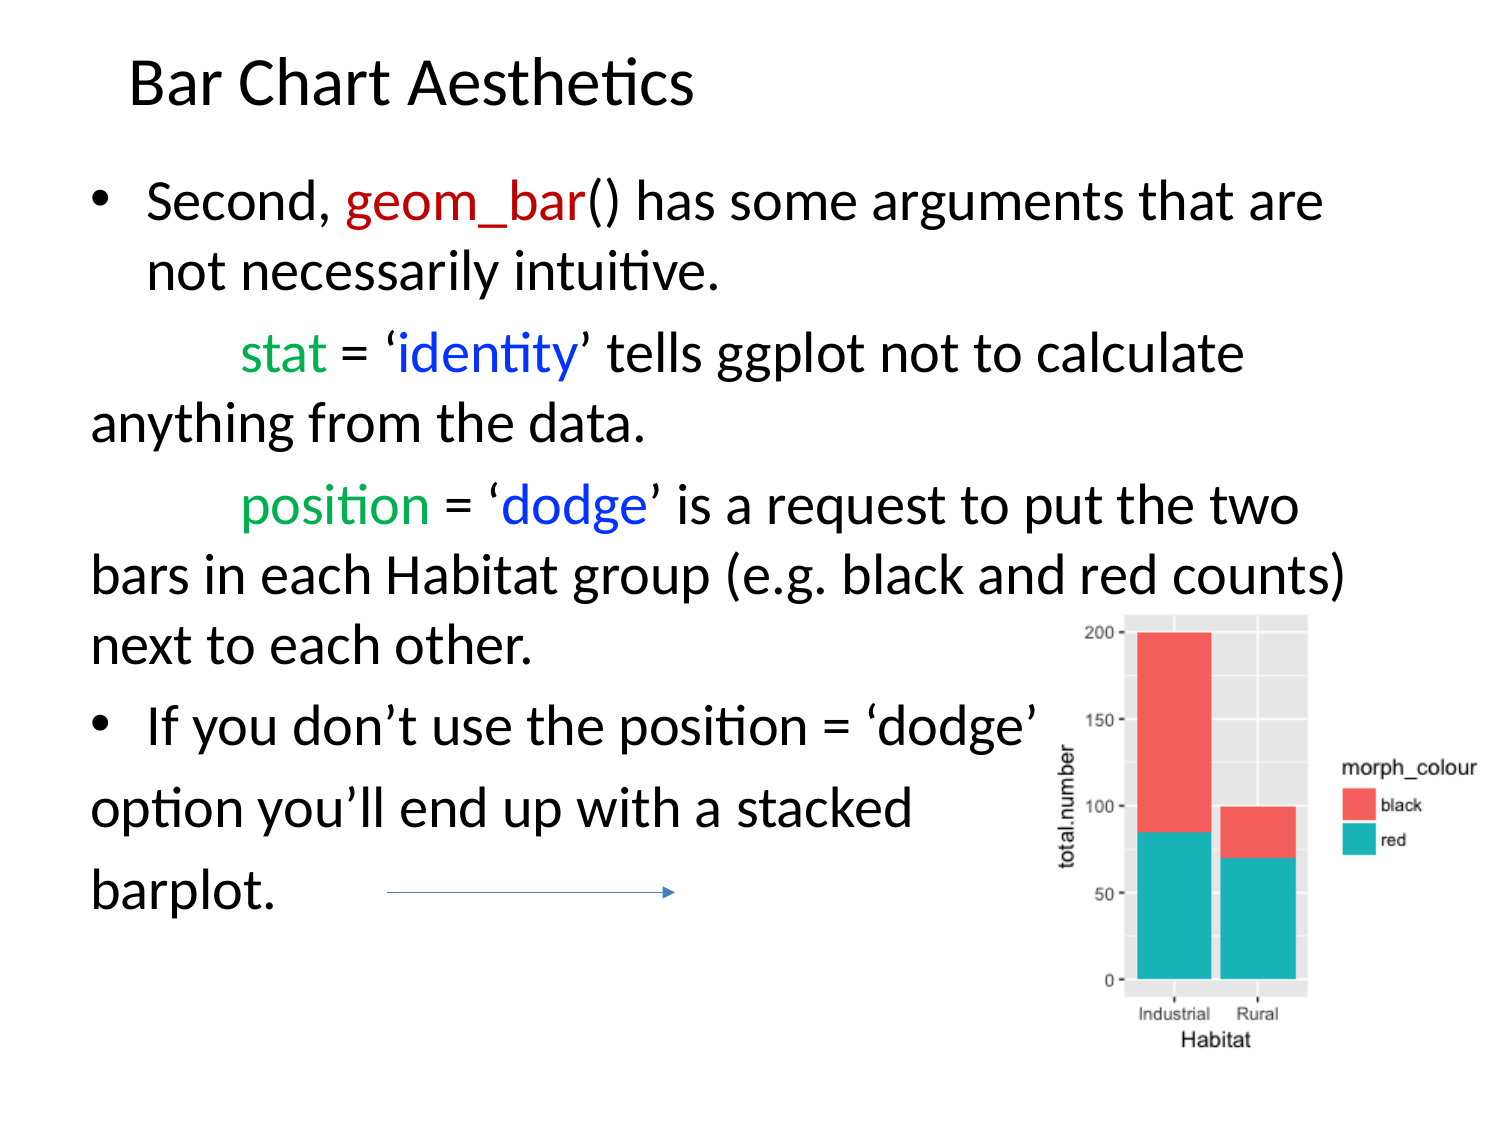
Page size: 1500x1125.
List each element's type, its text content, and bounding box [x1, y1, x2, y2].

title Bar Chart Aesthetics [75, 0, 750, 154]
list Second, geom_bar() has some arguments that are not necessarily intuitive. stat = ‘identity’ tells ggplot not to calculate anything from the data. position = ‘dodge’ is a request to put the two bars in each Habitat group (e.g. black and red counts) next to each other. If you don’t use the position = ‘dodge’ option you’ll end up with a stacked barplot. [75, 154, 1425, 1068]
picture [1046, 604, 1500, 1058]
